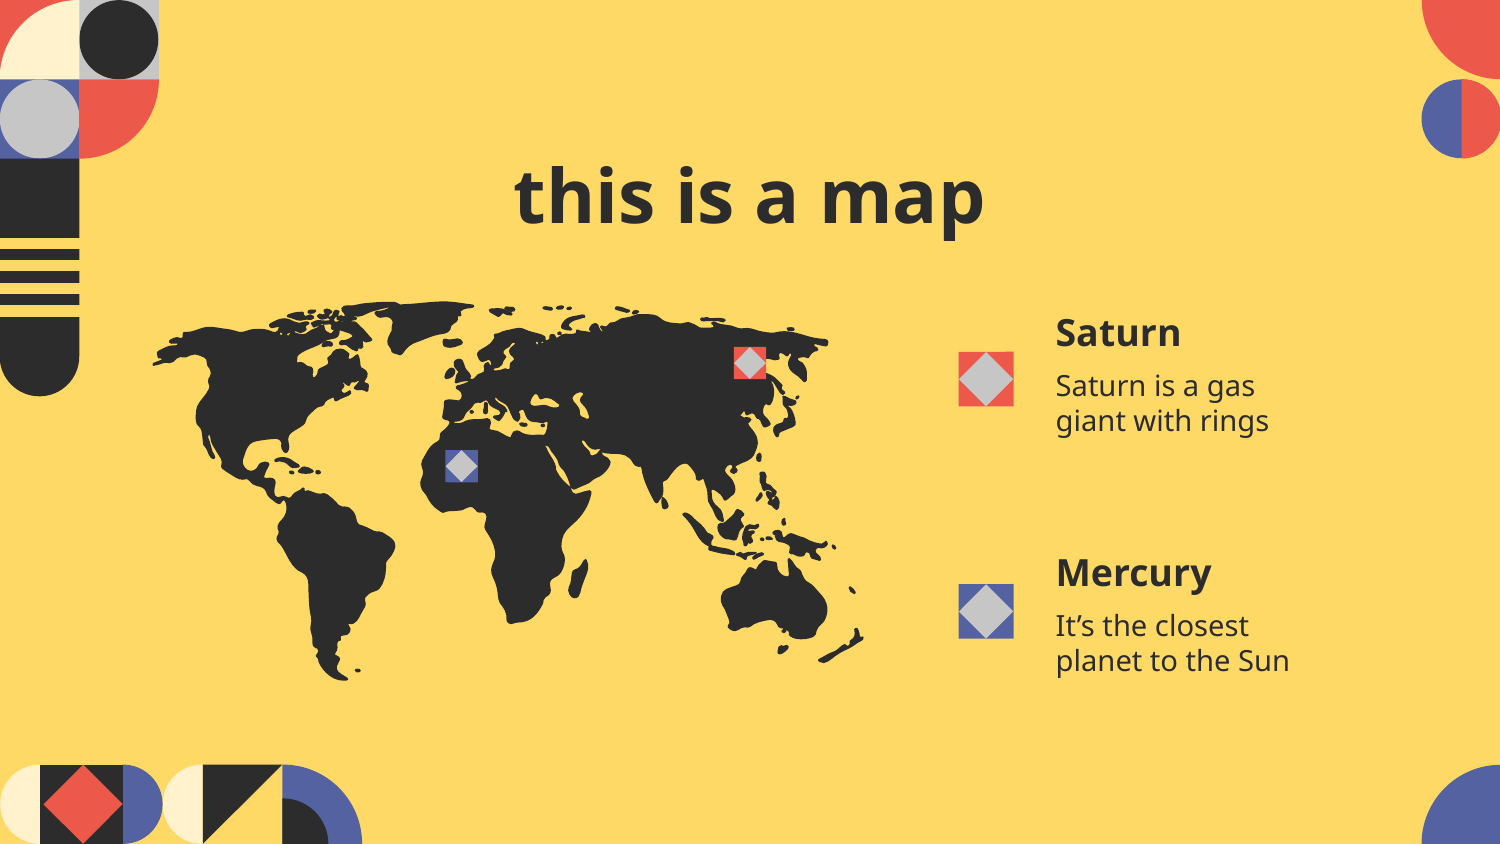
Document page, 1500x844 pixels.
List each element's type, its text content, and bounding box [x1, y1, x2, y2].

title this is a map [433, 95, 1067, 238]
text_box Mercury [1040, 540, 1322, 605]
text_box [924, 553, 1043, 678]
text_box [931, 324, 1042, 435]
text_box It’s the closest planet to the Sun [1041, 610, 1322, 675]
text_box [931, 556, 1042, 667]
text_box Saturn [1040, 301, 1322, 364]
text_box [151, 301, 865, 681]
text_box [717, 330, 783, 396]
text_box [429, 433, 495, 499]
text_box Saturn is a gas giant with rings [1045, 371, 1322, 434]
